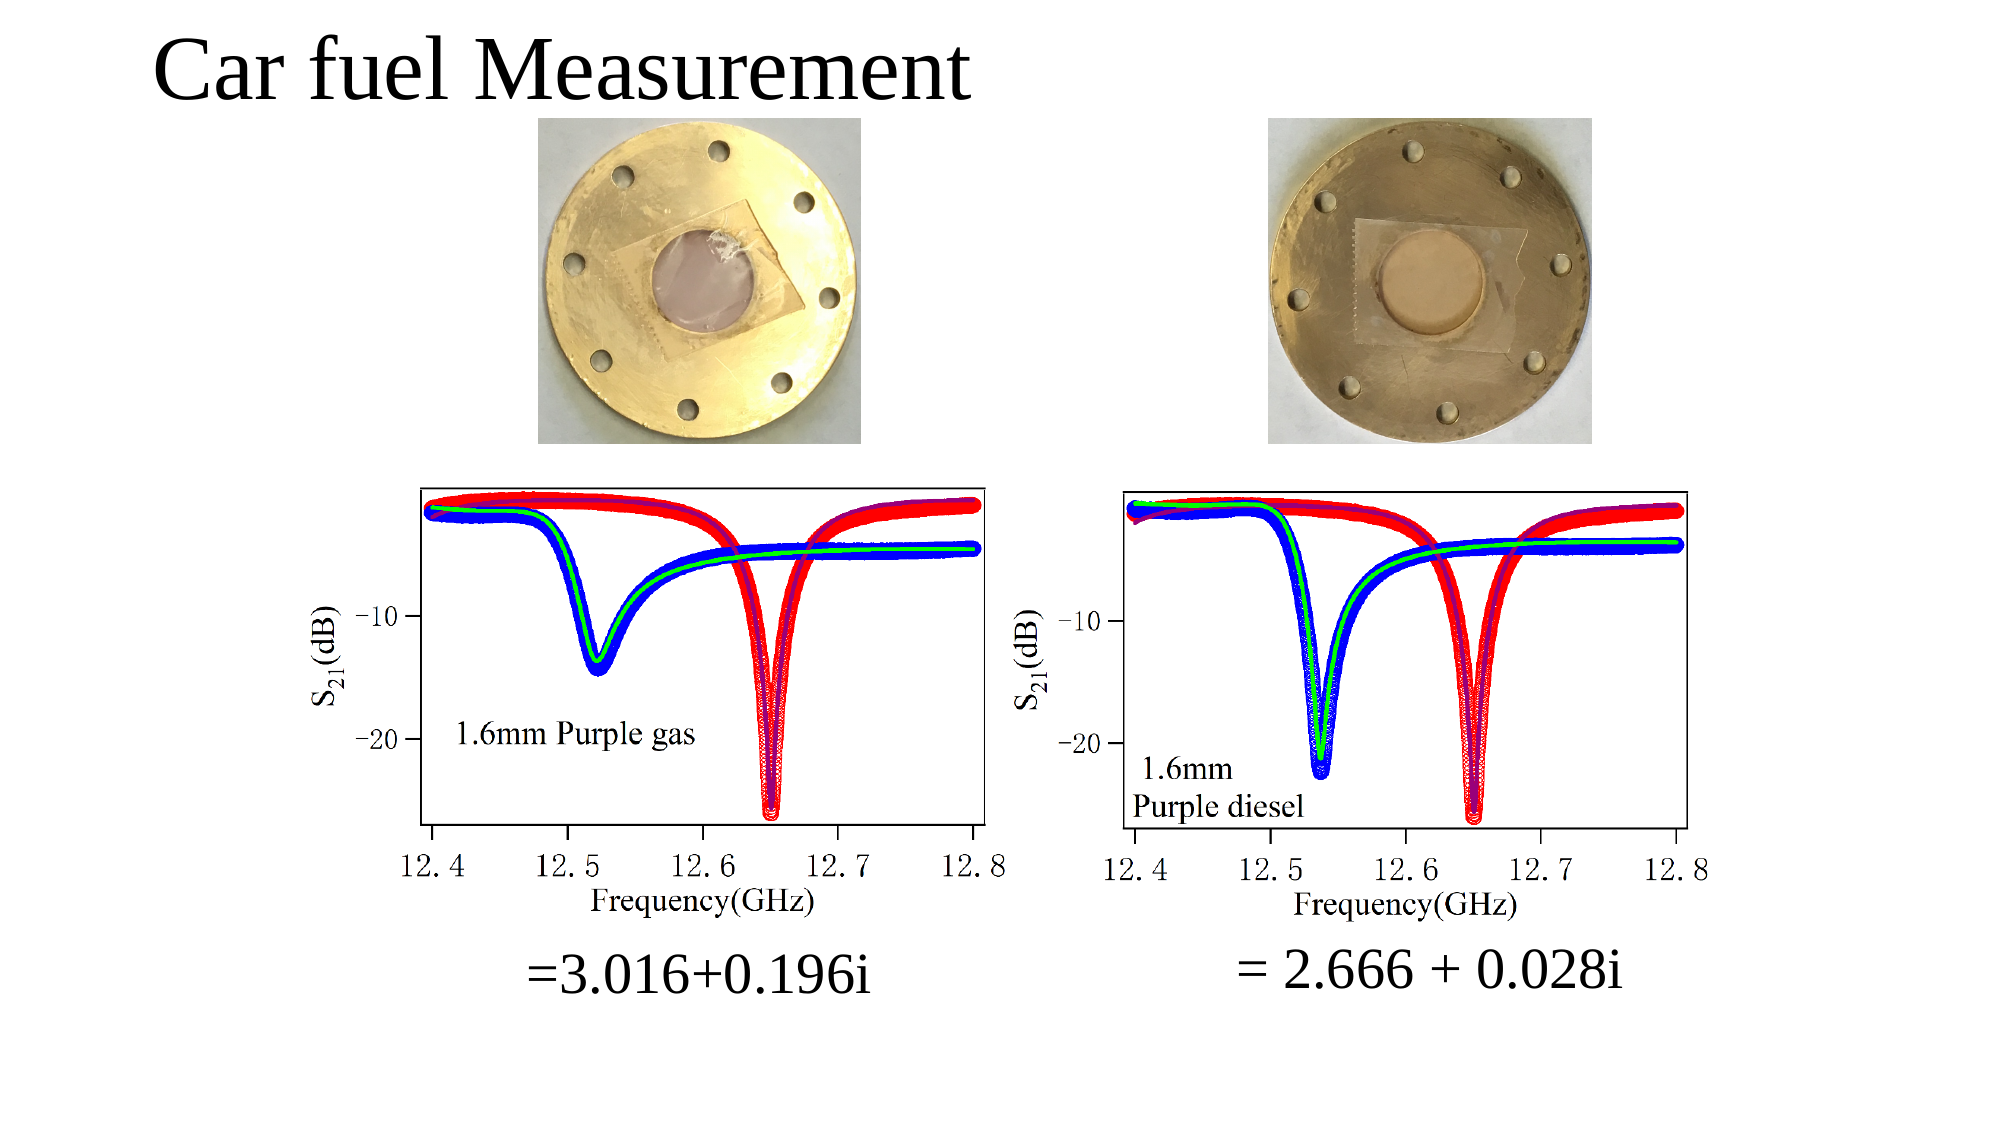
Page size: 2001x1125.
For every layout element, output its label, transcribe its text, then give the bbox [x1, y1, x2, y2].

picture [297, 473, 1740, 928]
title Car fuel Measurement [137, 0, 1863, 141]
picture [1268, 118, 1592, 444]
picture [538, 118, 861, 444]
